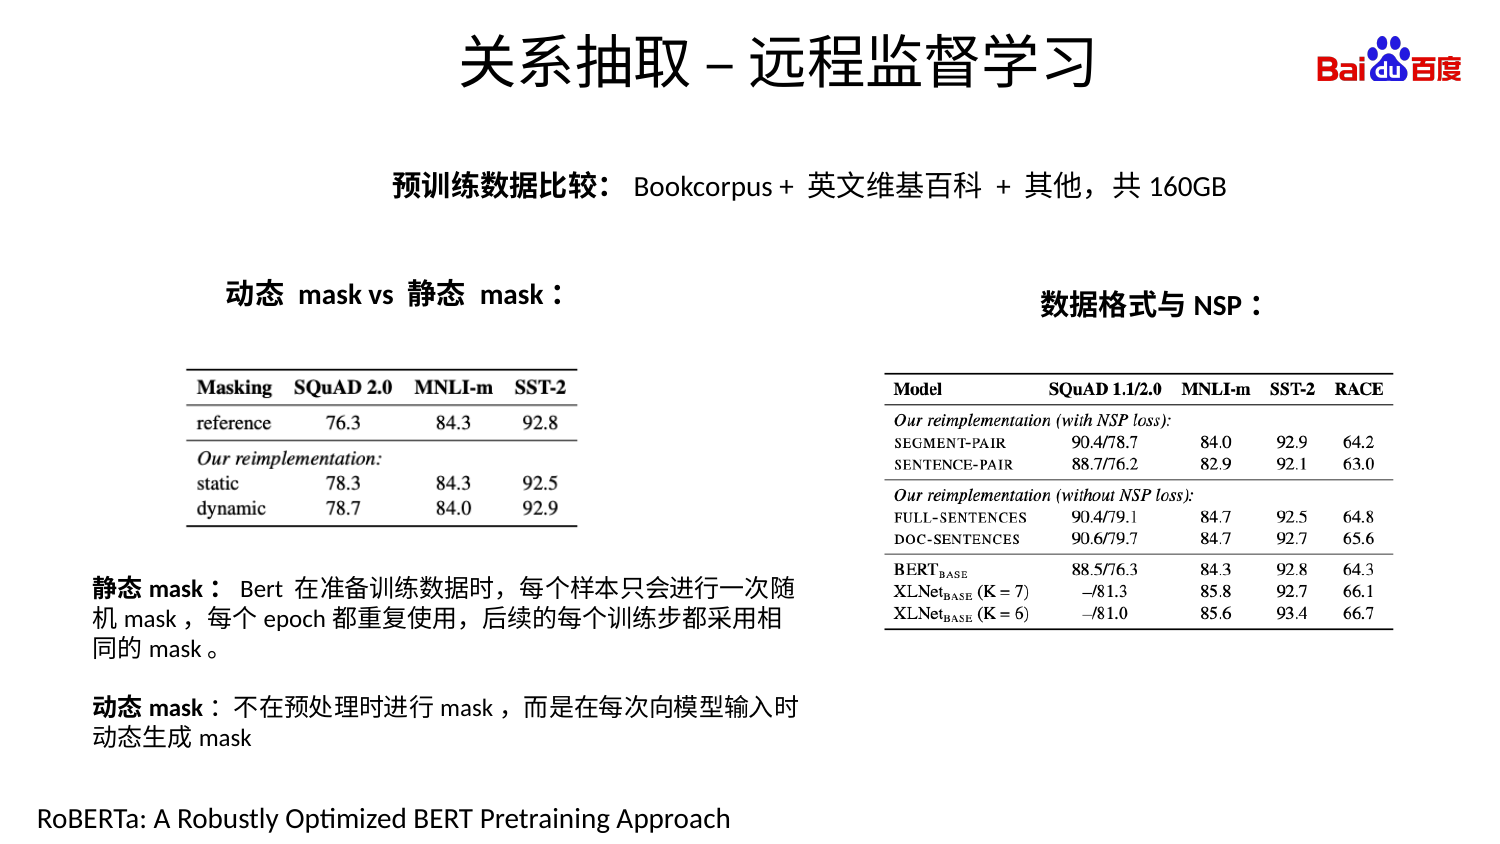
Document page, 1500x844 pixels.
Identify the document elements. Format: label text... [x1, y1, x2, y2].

picture [135, 345, 620, 548]
text_box RoBERTa: A Robustly Optimized BERT Pretraining Approach [22, 791, 746, 842]
text_box 预训练数据比较：Bookcorpus + 英文维基百科 + 其他，共160GB [377, 159, 1500, 210]
text_box 动态 mask vs 静态 mask： [211, 268, 595, 318]
text_box 关系抽取 – 远程监督学习 [234, 17, 1324, 103]
text_box 静态mask：Bert 在准备训练数据时，每个样本只会进行一次随机mask，每个epoch都重复使用，后续的每个训练步都采用相同的mask。 动态mask：不在预处理时进行mask，而是在每次向模型输入时动态生成mask [78, 564, 820, 790]
picture [844, 345, 1425, 648]
text_box 数据格式与NSP： [1025, 279, 1300, 329]
picture [1317, 35, 1461, 81]
